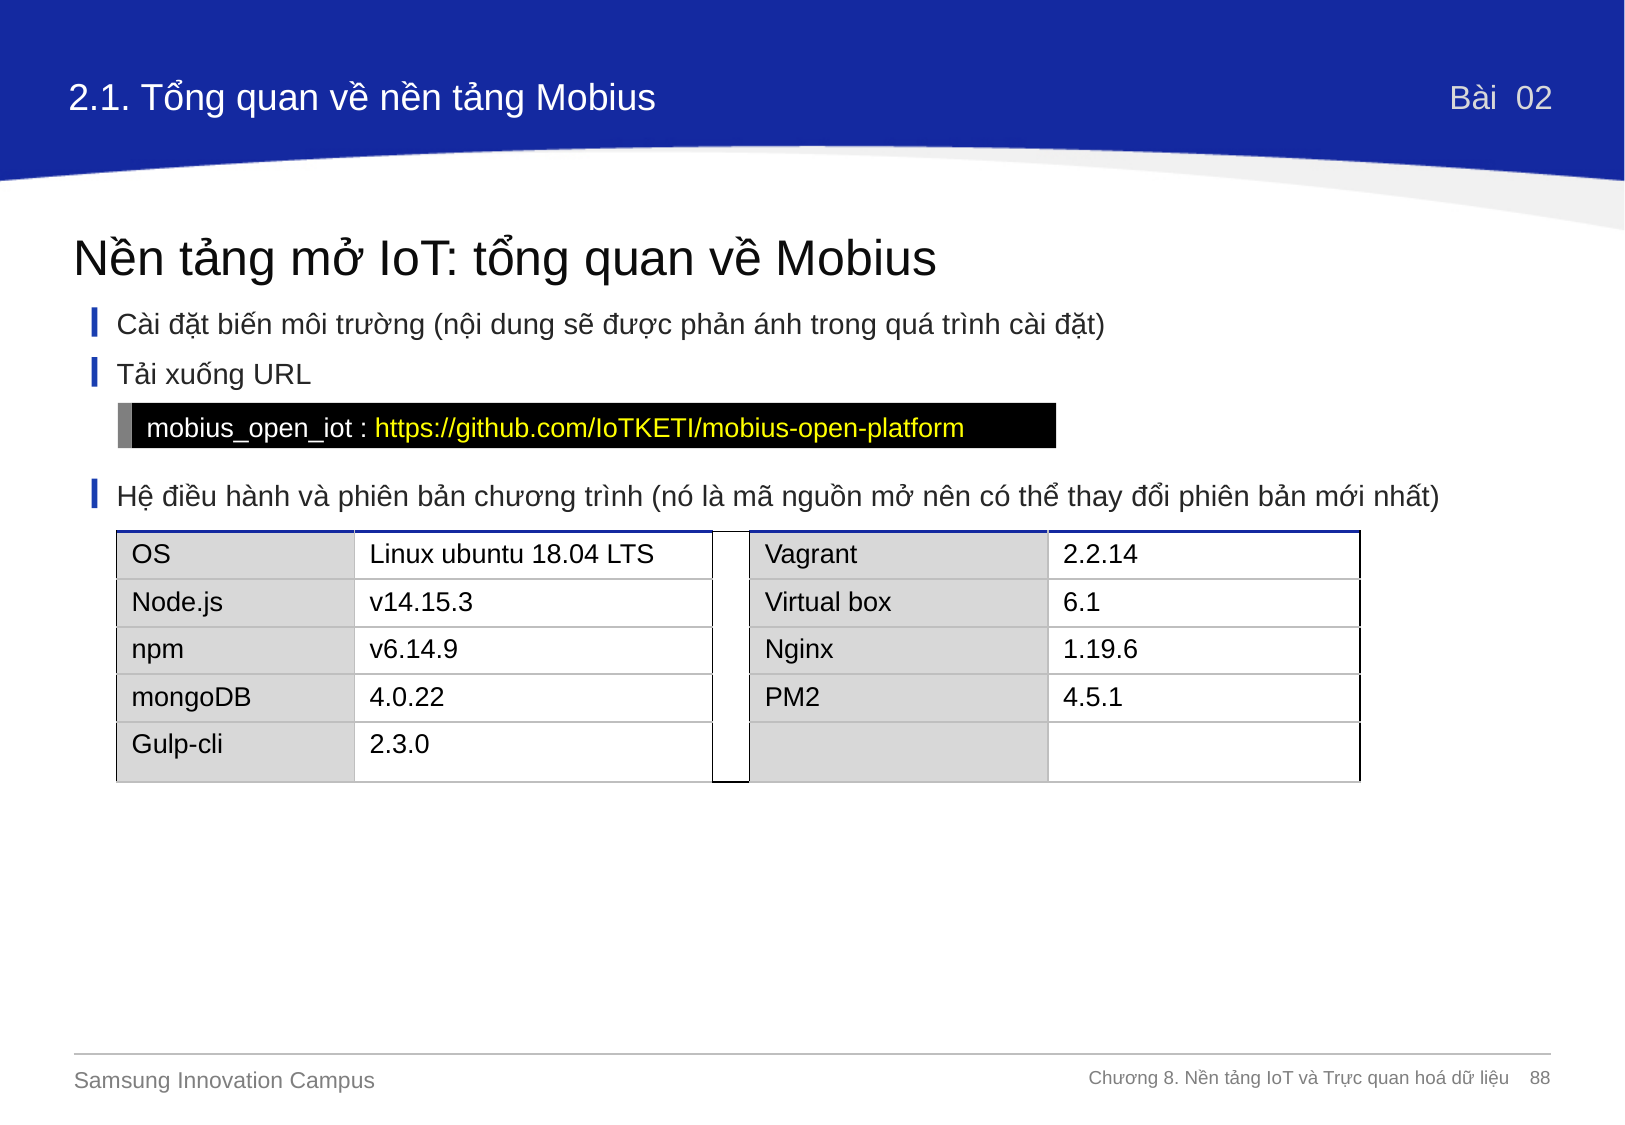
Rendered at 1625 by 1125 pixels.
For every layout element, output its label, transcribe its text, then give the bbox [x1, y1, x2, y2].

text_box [91, 476, 1533, 513]
table_cell v14.15.3 [355, 580, 712, 626]
table_cell npm [117, 628, 354, 673]
text_box Nền tảng mở IoT: tổng quan về Mobius [73, 225, 1551, 286]
table_cell [750, 723, 1047, 781]
table_cell Gulp-cli [117, 723, 354, 781]
table_header [713, 532, 749, 781]
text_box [67, 73, 1554, 120]
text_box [91, 354, 1533, 391]
table_header Vagrant [750, 533, 1047, 578]
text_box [91, 305, 1533, 341]
table_cell 6.1 [1049, 580, 1359, 626]
table_cell 4.0.22 [355, 675, 712, 721]
picture [0, 0, 1625, 1125]
table_cell [1049, 723, 1359, 781]
table_cell v6.14.9 [355, 628, 712, 673]
table_cell PM2 [750, 675, 1047, 721]
table_cell Virtual box [750, 580, 1047, 626]
table_cell 2.3.0 [355, 723, 712, 781]
table_cell 4.5.1 [1049, 675, 1359, 721]
table_cell Node.js [117, 580, 354, 626]
table_header OS [117, 533, 354, 578]
table_header 2.2.14 [1049, 533, 1359, 578]
table_cell 1.19.6 [1049, 628, 1359, 673]
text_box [117, 402, 1057, 449]
table_header Linux ubuntu 18.04 LTS [355, 533, 712, 578]
table_cell mongoDB [117, 675, 354, 721]
table_cell Nginx [750, 628, 1047, 673]
